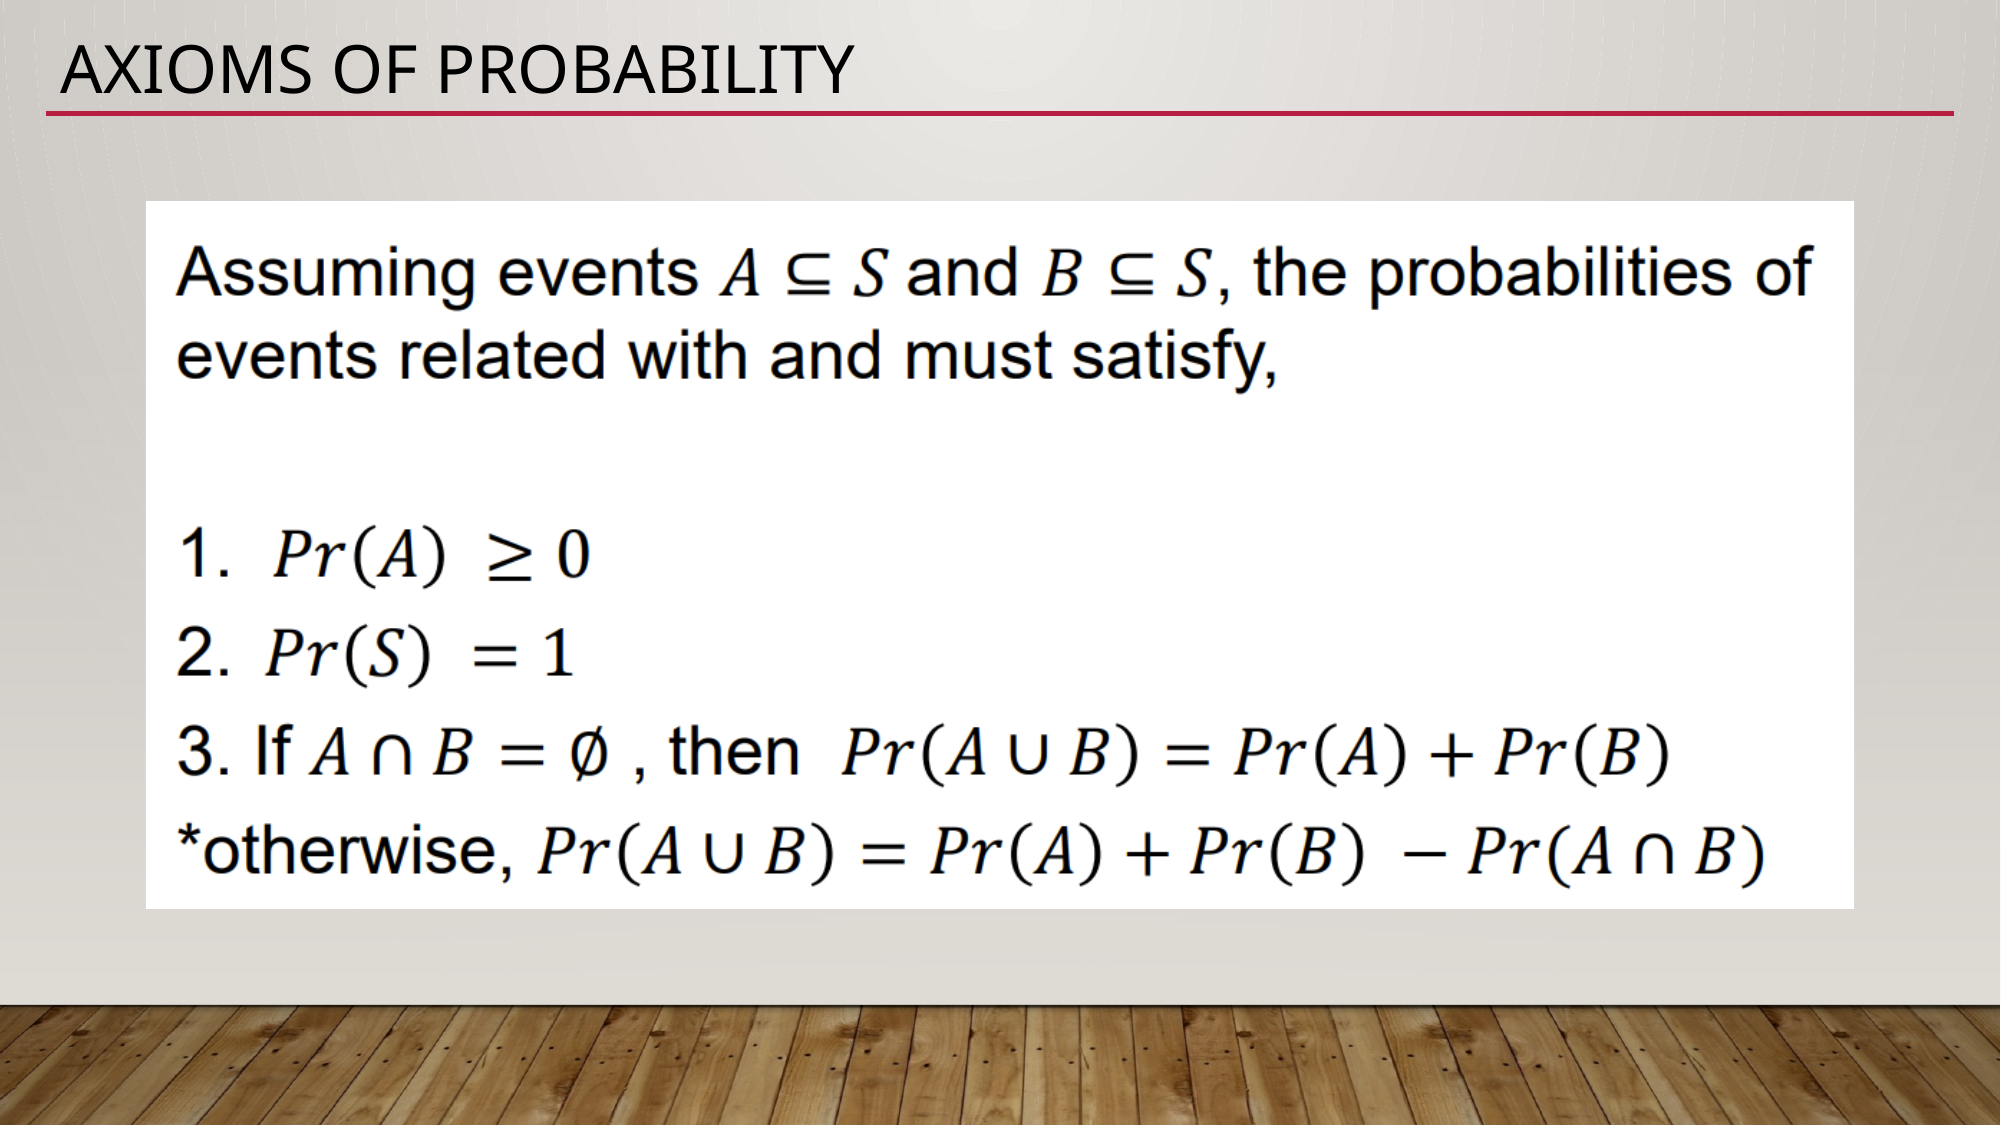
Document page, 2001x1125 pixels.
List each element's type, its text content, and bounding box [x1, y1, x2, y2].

picture [145, 200, 1855, 909]
title Axioms of probability [45, 28, 1954, 201]
picture [0, 1005, 2000, 1125]
